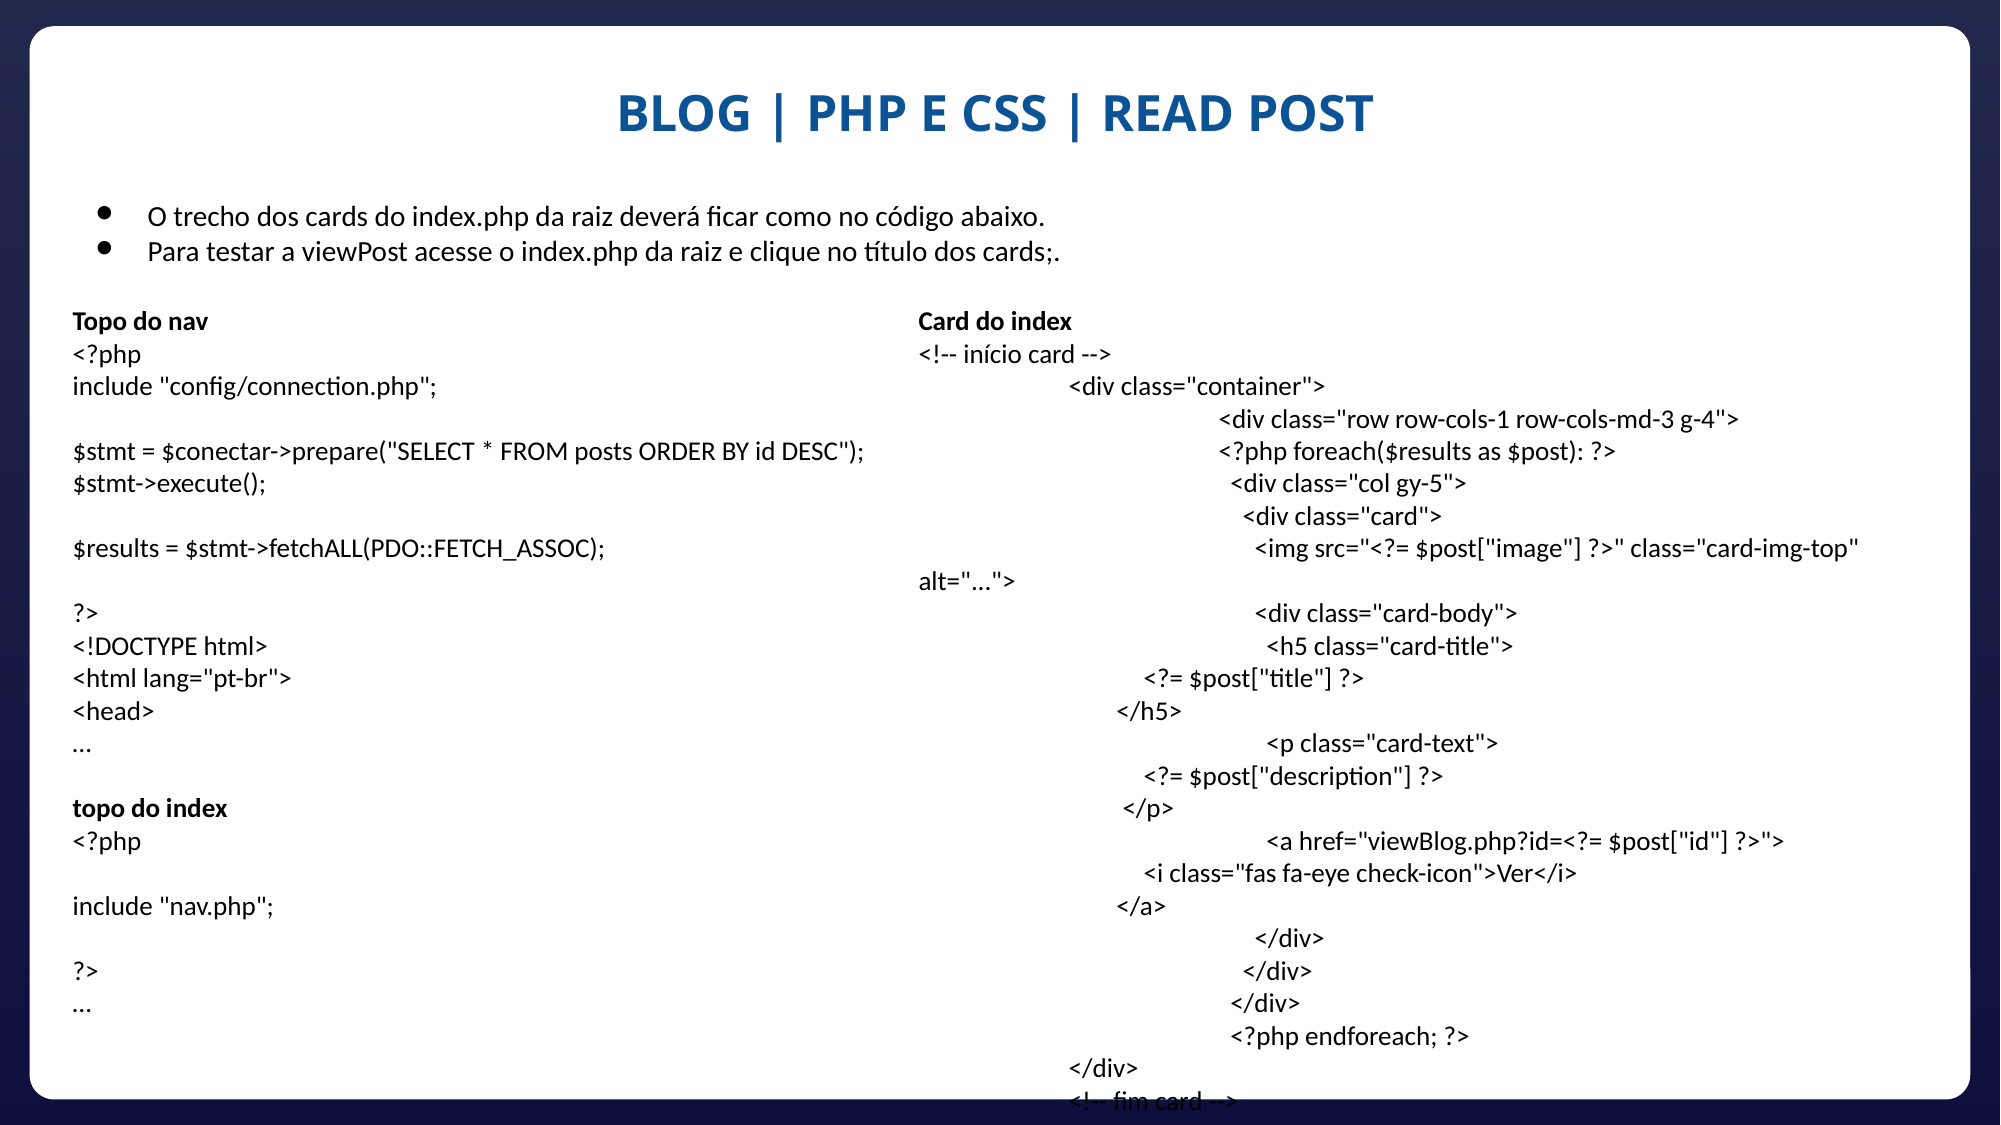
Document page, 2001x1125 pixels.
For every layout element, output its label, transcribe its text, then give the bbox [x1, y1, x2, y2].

text_box O trecho dos cards do index.php da raiz deverá ficar como no código abaixo. Para testar a viewPost acesse o index.php da raiz e clique no título dos cards;. [57, 182, 1873, 283]
text_box Topo do nav <?php include "config/connection.php"; $stmt = $conectar->prepare("SELECT * FROM posts ORDER BY id DESC"); $stmt->execute(); $results = $stmt->fetchALL(PDO::FETCH_ASSOC); ?> <!DOCTYPE html> <html lang="pt-br"> <head> … topo do index <?php include "nav.php"; ?> … [57, 288, 903, 1033]
text_box Card do index <!-- início card --> <div class="container"> <div class="row row-cols-1 row-cols-md-3 g-4"> <?php foreach($results as $post): ?> <div class="col gy-5"> <div class="card"> <img src="<?= $post["image"] ?>" class="card-img-top" alt="..."> <div class="card-body"> <h5 class="card-title"> <?= $post["title"] ?> </h5> <p class="card-text"> <?= $post["description"] ?> </p> <a href="viewBlog.php?id=<?= $post["id"] ?>"> <i class="fas fa-eye check-icon">Ver</i> </a> </div> </div> </div> <?php endforeach; ?> </div> <!-- fim card --> [903, 288, 1937, 1125]
text_box BLOG | PHP E CSS | READ POST [140, 66, 1851, 157]
